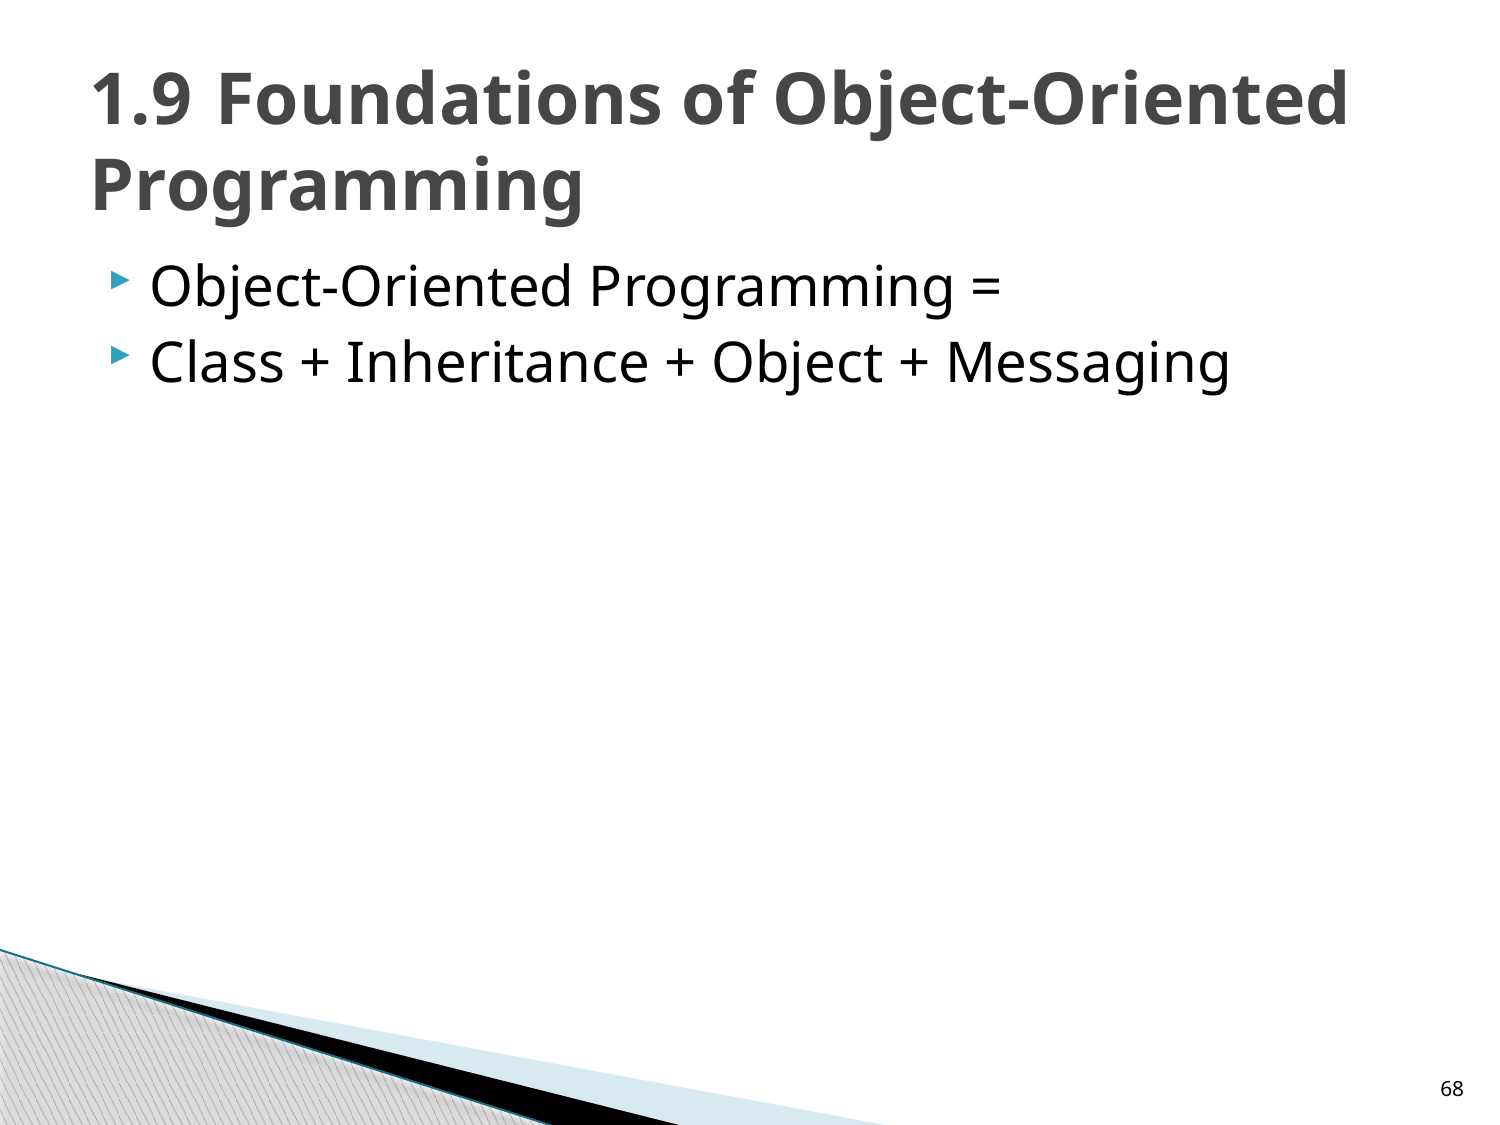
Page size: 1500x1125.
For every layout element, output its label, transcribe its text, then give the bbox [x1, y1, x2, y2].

slide_number 68 [1418, 1051, 1479, 1112]
title 1.9 Foundations of Object-Oriented Programming [75, 45, 1425, 233]
list Object-Oriented Programming = Class + Inheritance + Object + Messaging [75, 242, 1425, 986]
